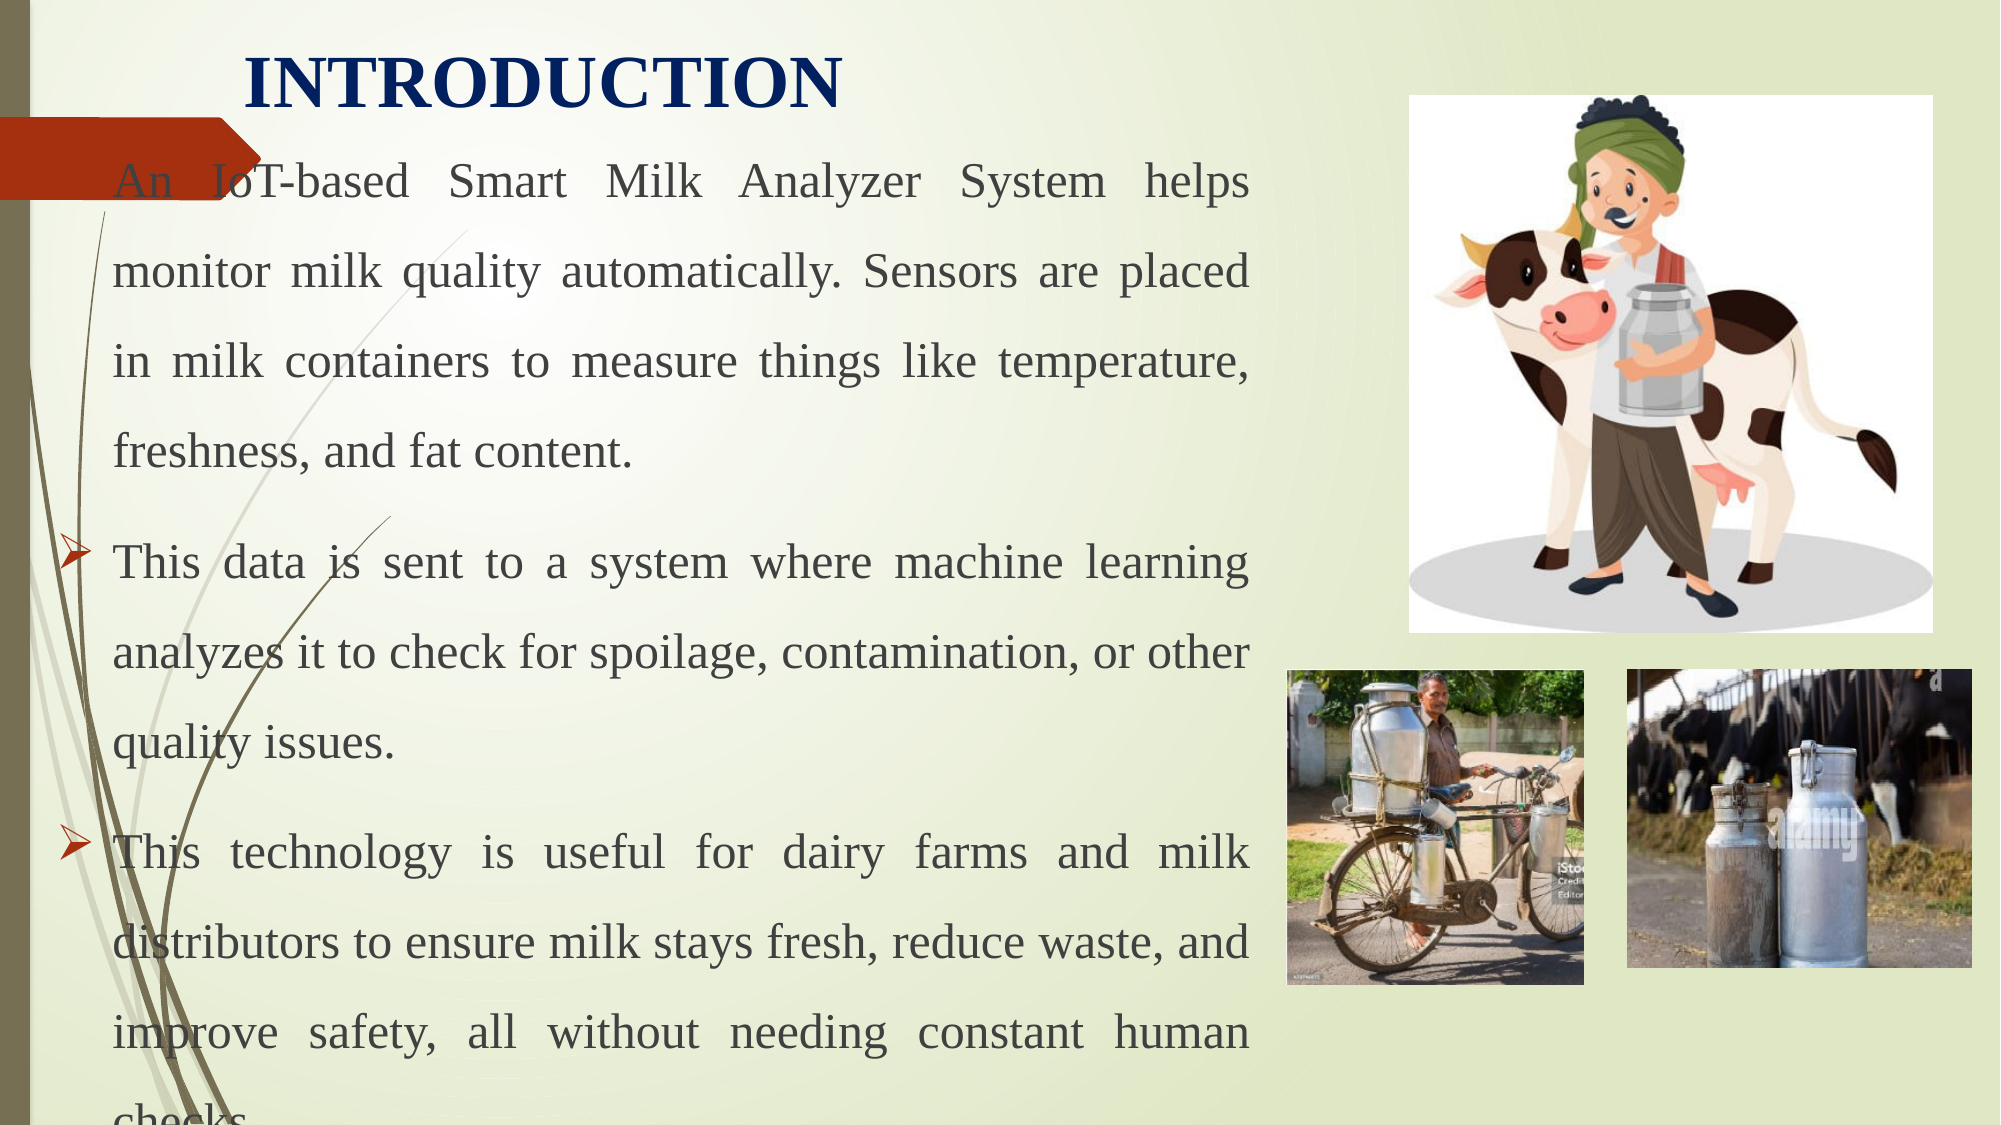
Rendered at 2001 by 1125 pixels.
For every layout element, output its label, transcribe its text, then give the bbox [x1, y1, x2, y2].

picture [1286, 669, 1585, 985]
title INTRODUCTION [228, 24, 978, 109]
picture [1409, 95, 1933, 634]
list An IoT-based Smart Milk Analyzer System helps monitor milk quality automatically. Sensors are placed in milk containers to measure things like temperature, freshness, and fat content. This data is sent to a system where machine learning analyzes it to check for spoilage, contamination, or other quality issues. This technology is useful for dairy farms and milk distributors to ensure milk stays fresh, reduce waste, and improve safety, all without needing constant human checks. [41, 109, 1267, 983]
picture [1627, 669, 1972, 968]
